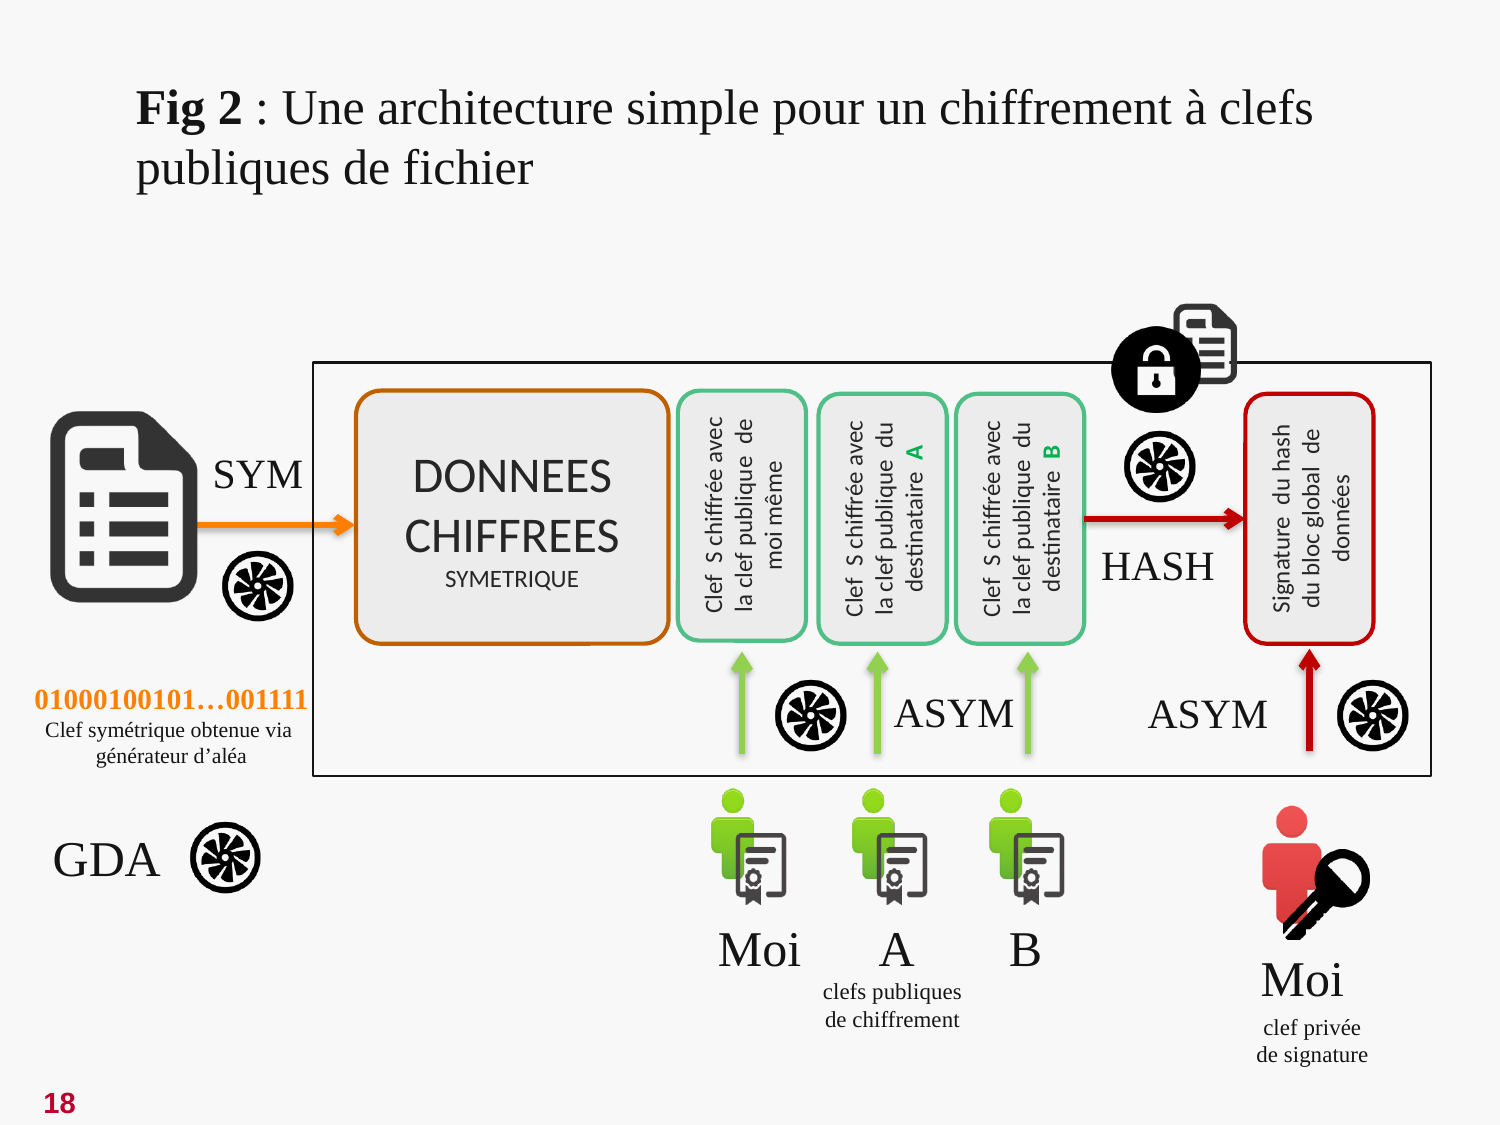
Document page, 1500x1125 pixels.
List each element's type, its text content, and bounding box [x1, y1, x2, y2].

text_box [1234, 804, 1370, 940]
text_box ASYM [883, 678, 1023, 744]
text_box A [863, 913, 930, 969]
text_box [969, 788, 1071, 905]
text_box B [993, 913, 1057, 984]
text_box GDA [38, 818, 176, 894]
text_box 01000100101…001111 Clef symétrique obtenue via générateur d’aléa [19, 672, 311, 775]
picture [183, 816, 266, 898]
text_box Moi [703, 909, 817, 984]
text_box ASYM [1132, 679, 1284, 745]
picture [1331, 674, 1413, 756]
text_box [831, 788, 934, 905]
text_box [691, 788, 793, 905]
picture [769, 674, 851, 756]
picture [1118, 425, 1200, 507]
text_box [1110, 298, 1253, 413]
picture [15, 398, 298, 627]
text_box [311, 360, 1434, 778]
text_box SYM [235, 439, 319, 505]
text_box HASH [1086, 531, 1231, 596]
text_box clefs publiques de chiffrement [746, 969, 1039, 1040]
text_box Moi [1245, 948, 1359, 1005]
text_box clef privée de signature [1166, 1005, 1459, 1075]
text_box Fig 2 : Une architecture simple pour un chiffrement à clefs publiques de fichier [121, 67, 1367, 203]
